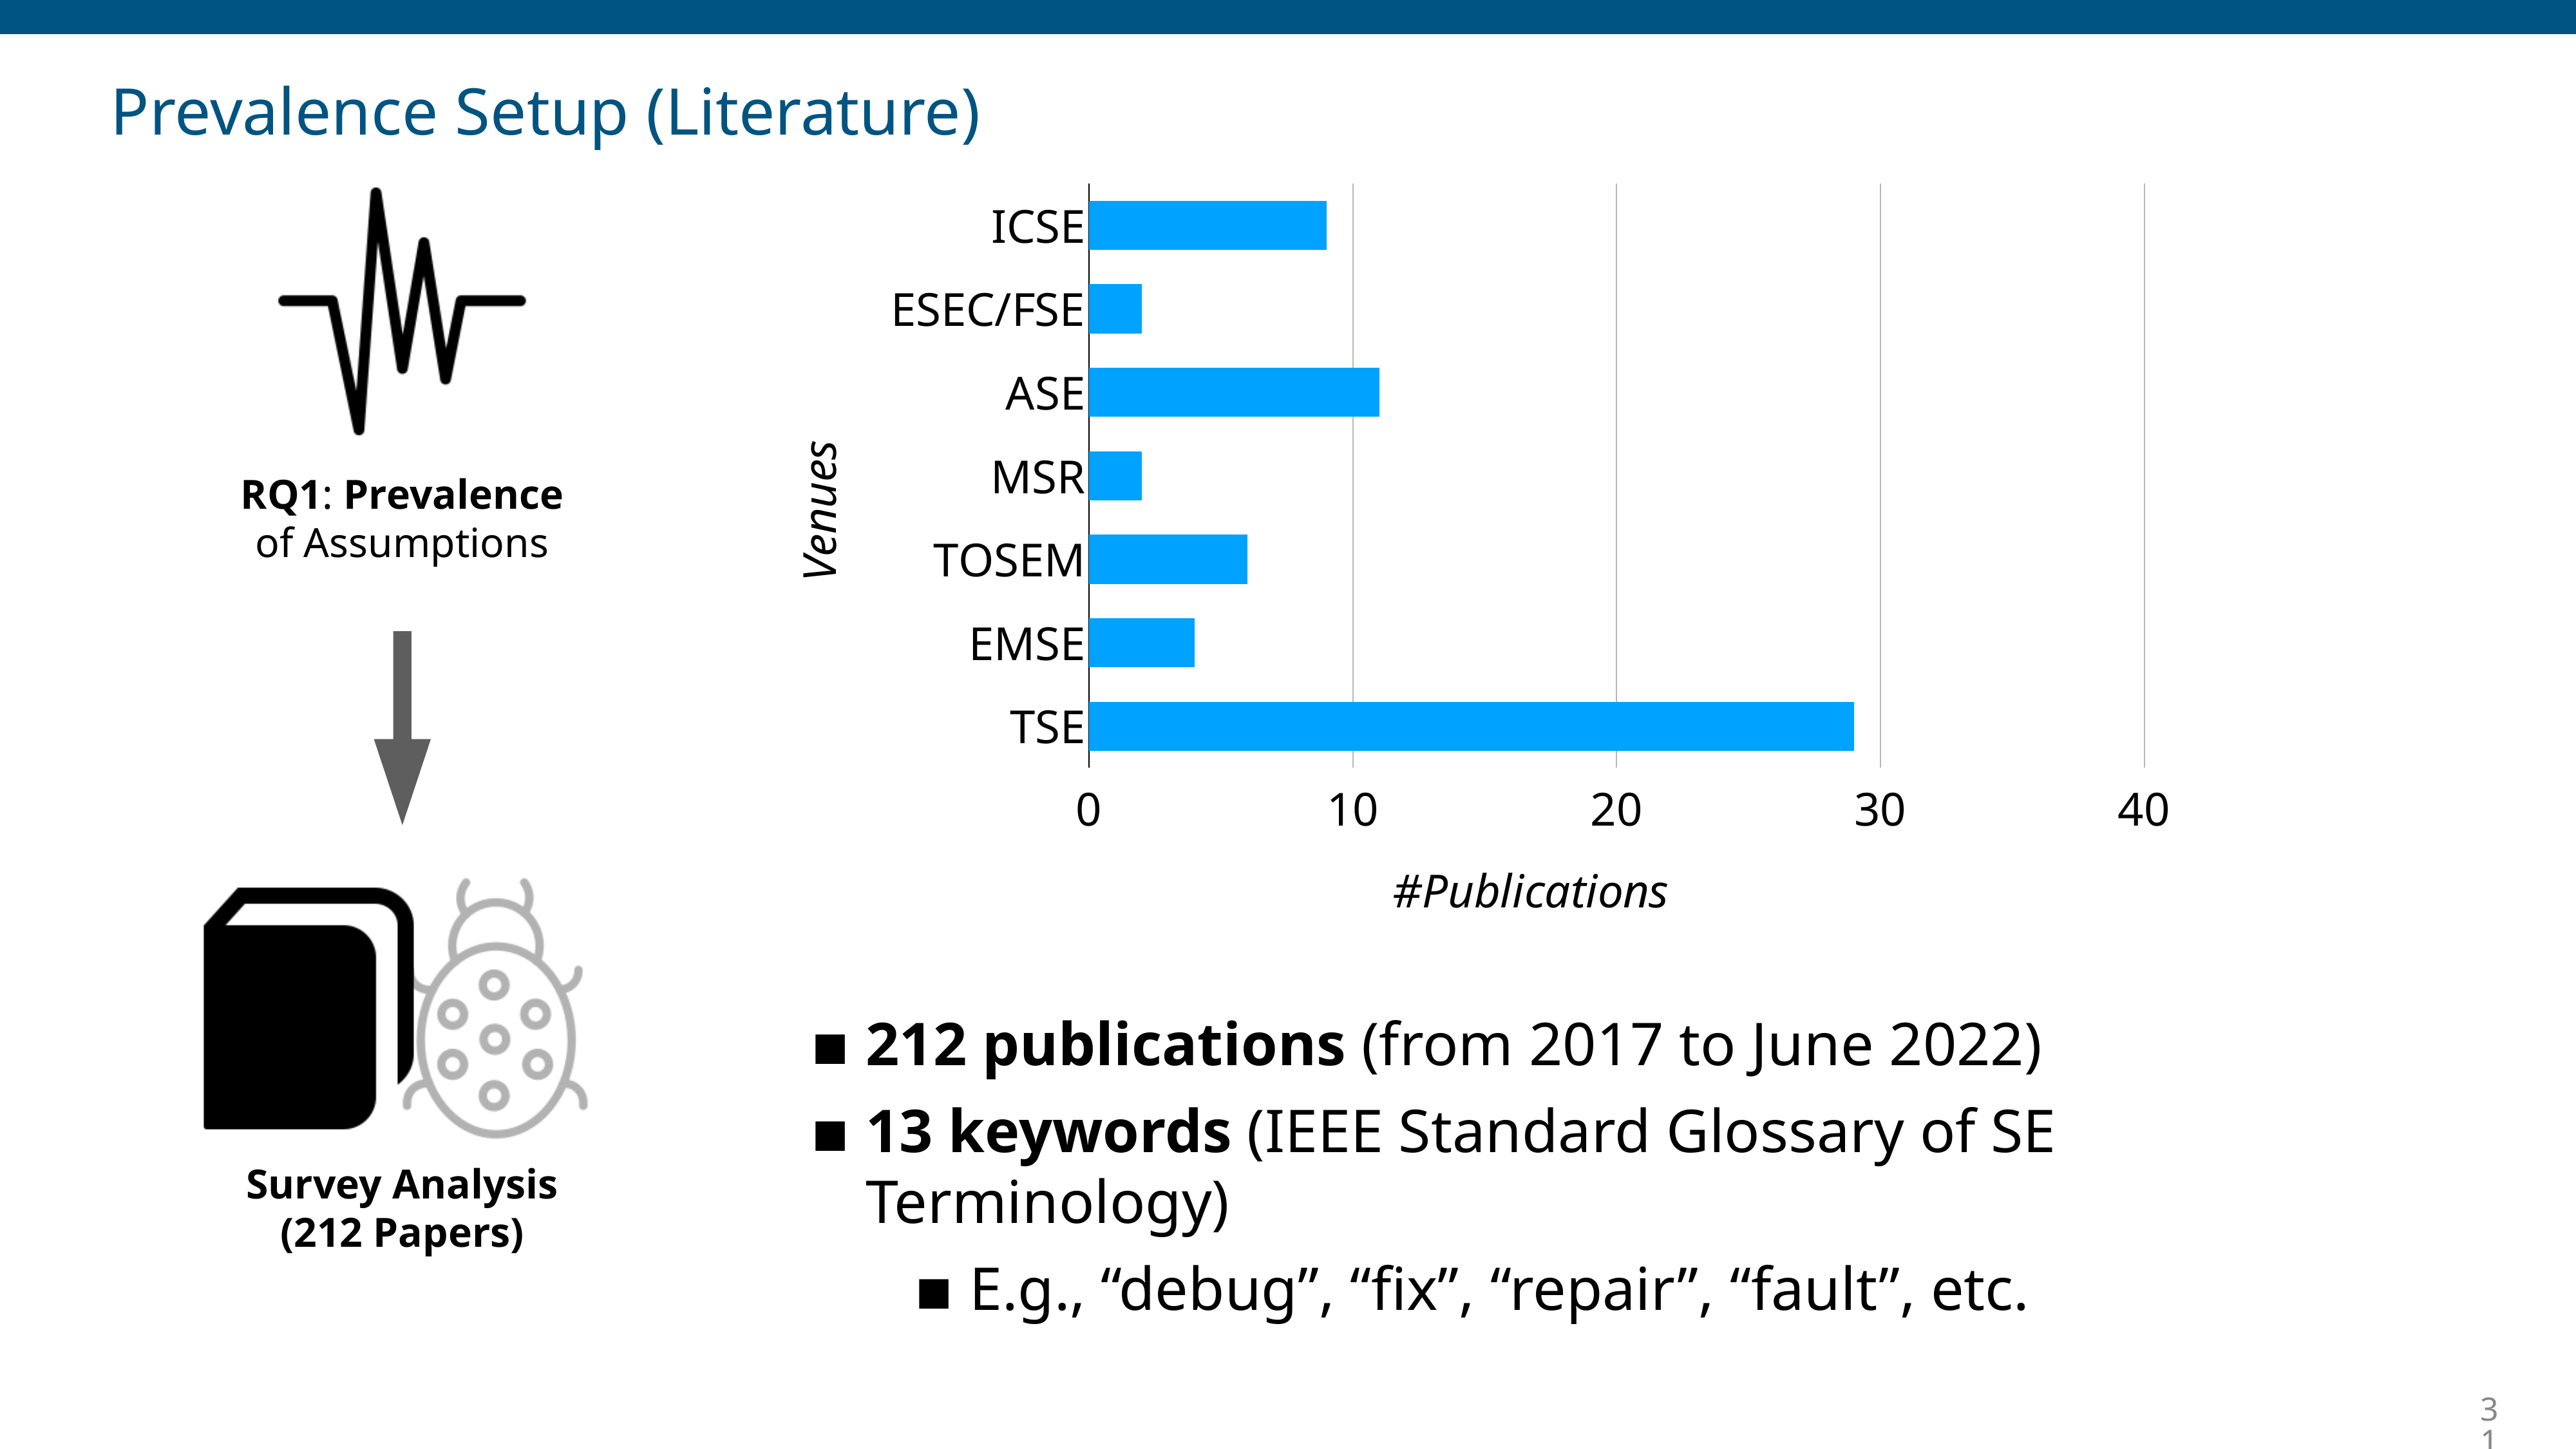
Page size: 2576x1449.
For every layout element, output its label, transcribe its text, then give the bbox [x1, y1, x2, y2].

slide_number 31 [2470, 1381, 2526, 1439]
title Prevalence Setup (Literature) [100, 48, 2188, 169]
chart [757, 131, 2171, 935]
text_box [156, 177, 649, 1272]
list 212 publications (from 2017 to June 2022) 13 keywords (IEEE Standard Glossary of SE Terminology) E.g., “debug”, “fix”, “repair”, “fault”, etc. [803, 999, 2431, 1269]
